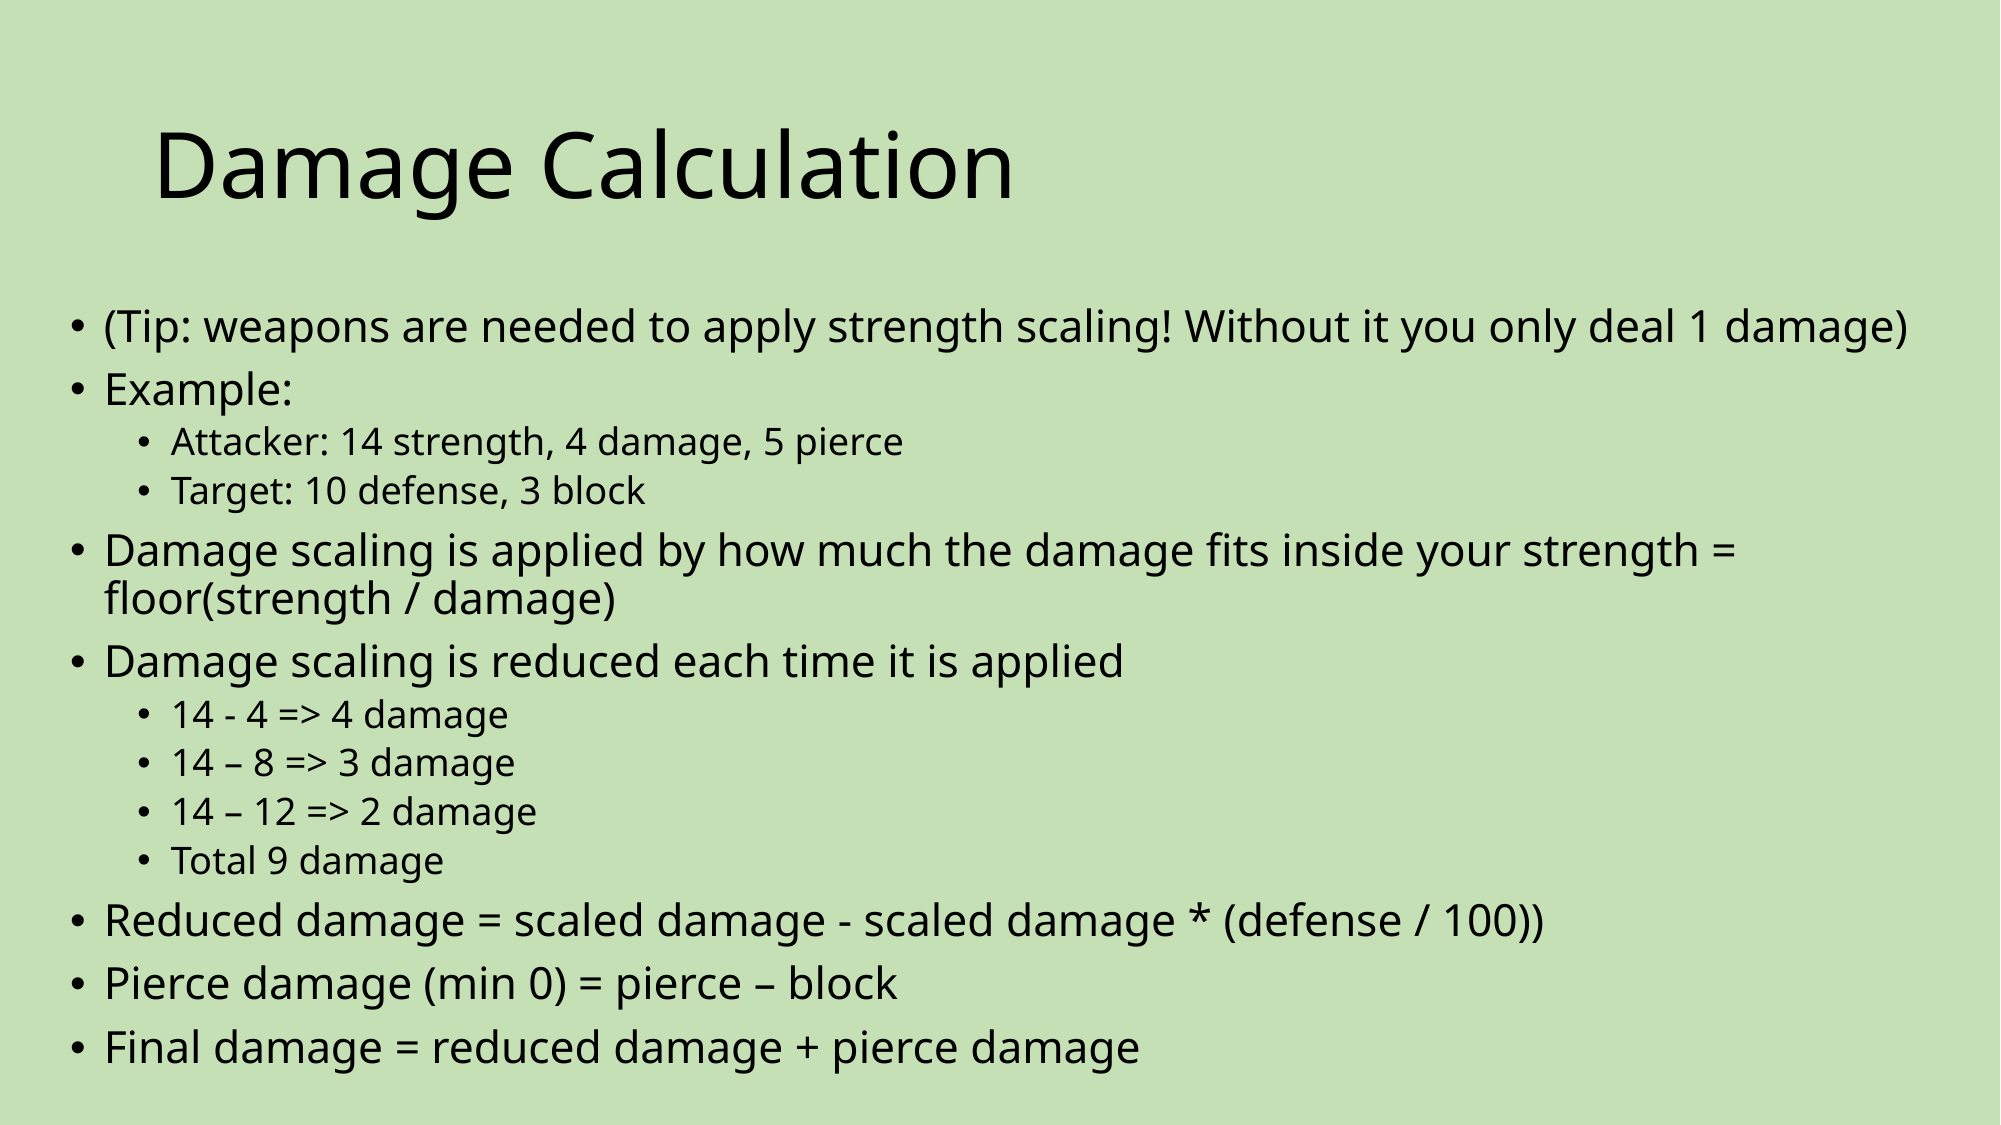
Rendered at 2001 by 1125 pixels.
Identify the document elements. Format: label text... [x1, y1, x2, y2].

title Damage Calculation [137, 59, 1863, 278]
list (Tip: weapons are needed to apply strength scaling! Without it you only deal 1 damage) Example: Attacker: 14 strength, 4 damage, 5 pierce Target: 10 defense, 3 block Damage scaling is applied by how much the damage fits inside your strength = floor(strength / damage) Damage scaling is reduced each time it is applied 14 - 4 => 4 damage 14 – 8 => 3 damage 14 – 12 => 2 damage Total 9 damage Reduced damage = scaled damage - scaled damage * (defense / 100)) Pierce damage (min 0) = pierce – block Final damage = reduced damage + pierce damage [55, 296, 1945, 1103]
